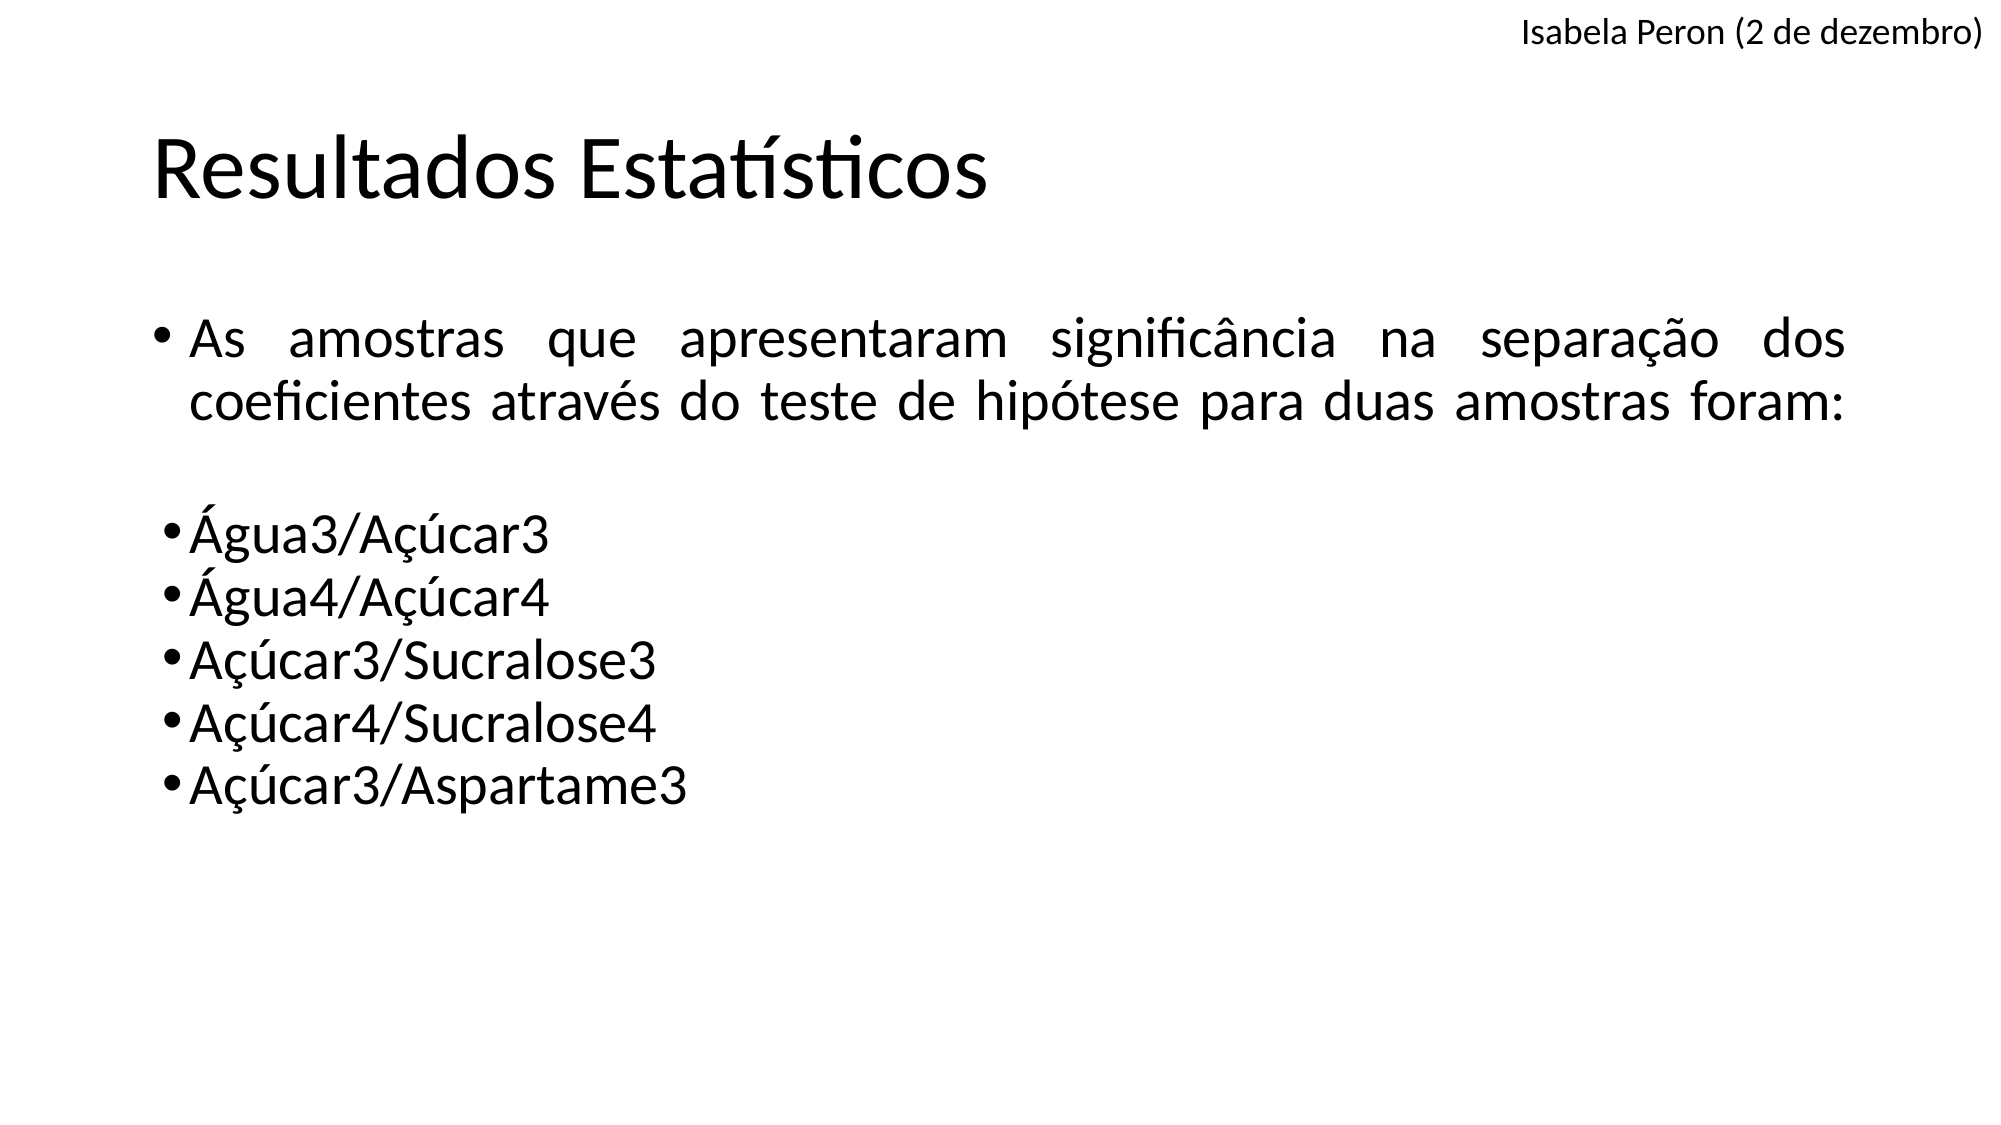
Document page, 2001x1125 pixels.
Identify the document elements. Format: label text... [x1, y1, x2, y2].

title Resultados Estatísticos [137, 59, 1863, 278]
list As amostras que apresentaram significância na separação dos coeficientes através do teste de hipótese para duas amostras foram: Água3/Açúcar3 Água4/Açúcar4 Açúcar3/Sucralose3 Açúcar4/Sucralose4 Açúcar3/Aspartame3 [137, 299, 1863, 1014]
text_box Isabela Peron (2 de dezembro) [1506, 0, 2000, 84]
